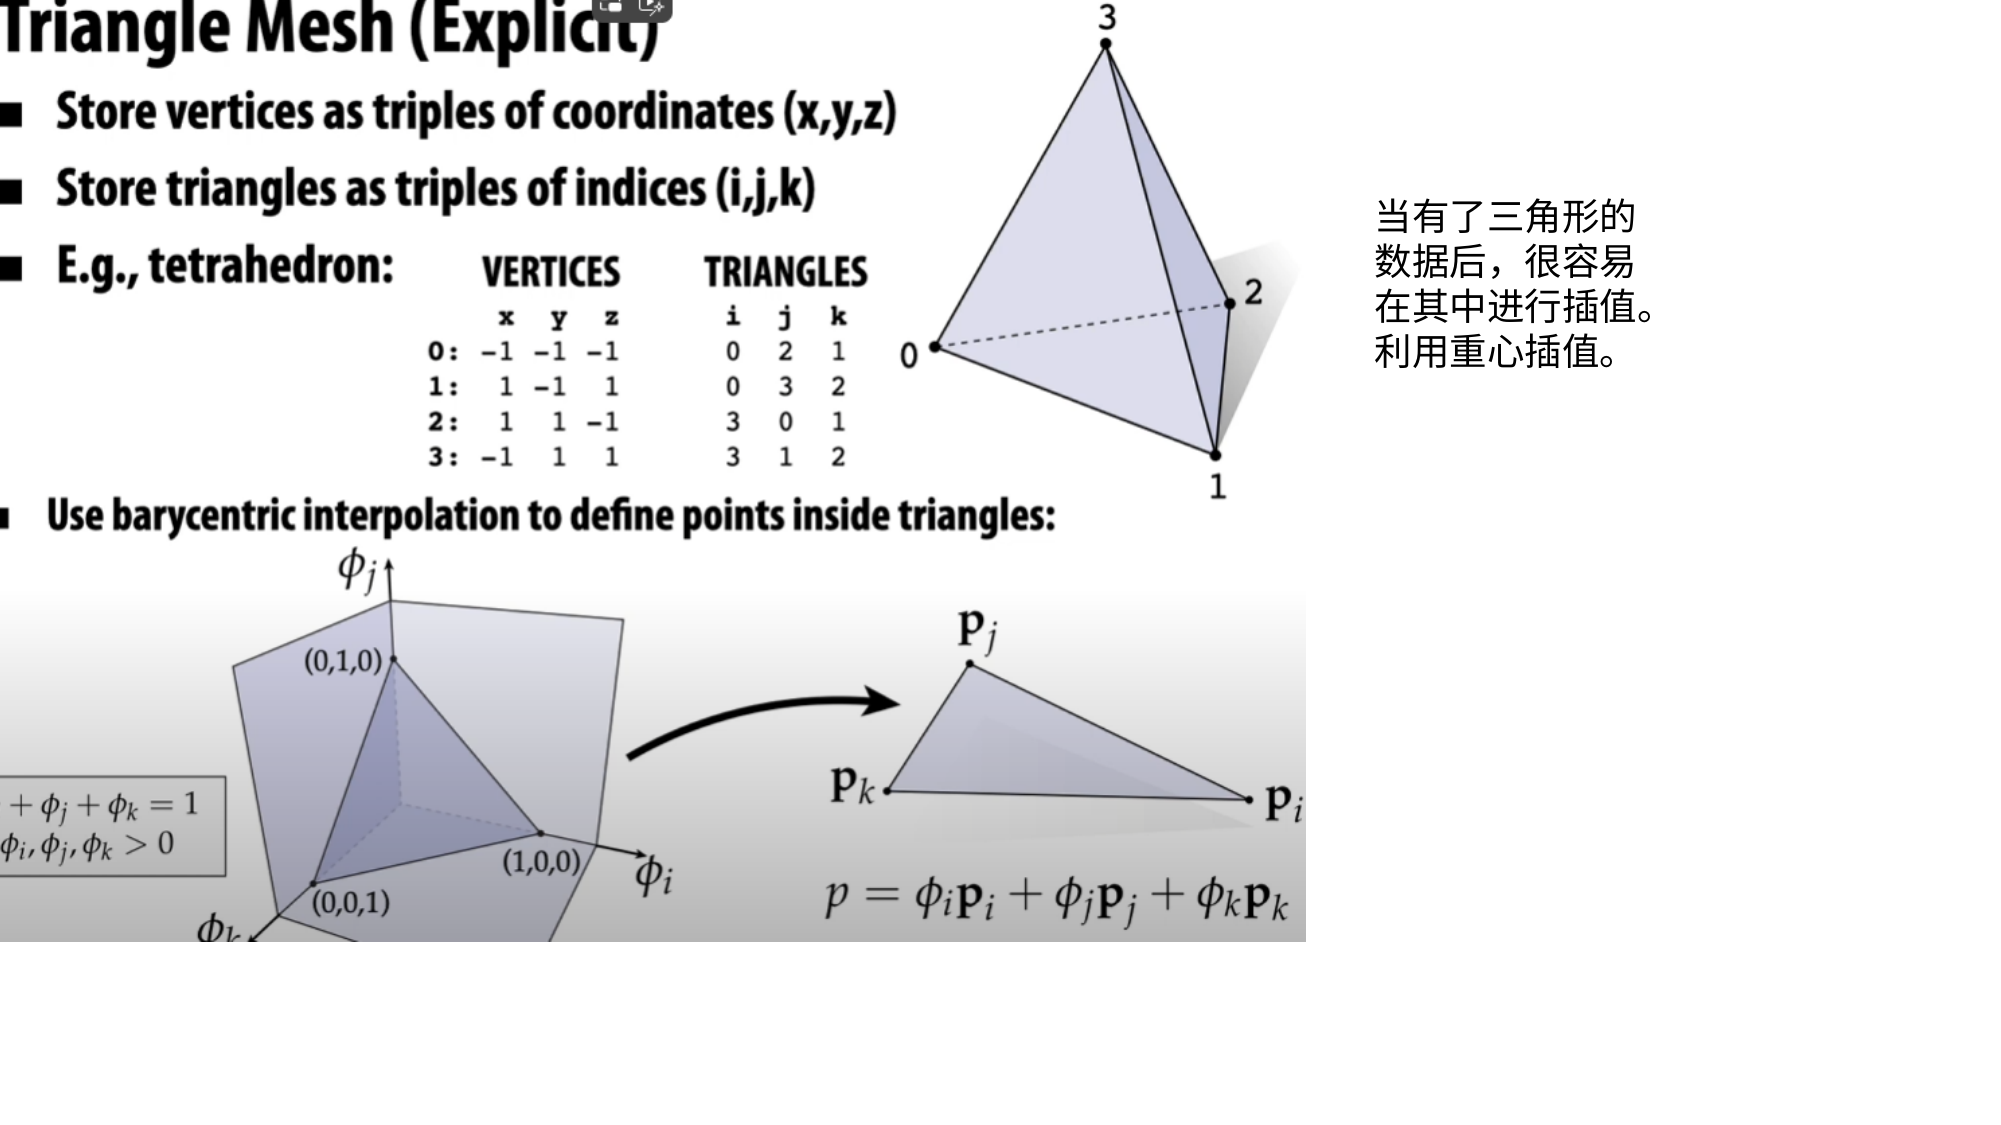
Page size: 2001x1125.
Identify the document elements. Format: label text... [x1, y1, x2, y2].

text_box 当有了三角形的数据后，很容易在其中进行插值。 利用重心插值。 [1360, 185, 1668, 380]
picture [0, 0, 1306, 942]
